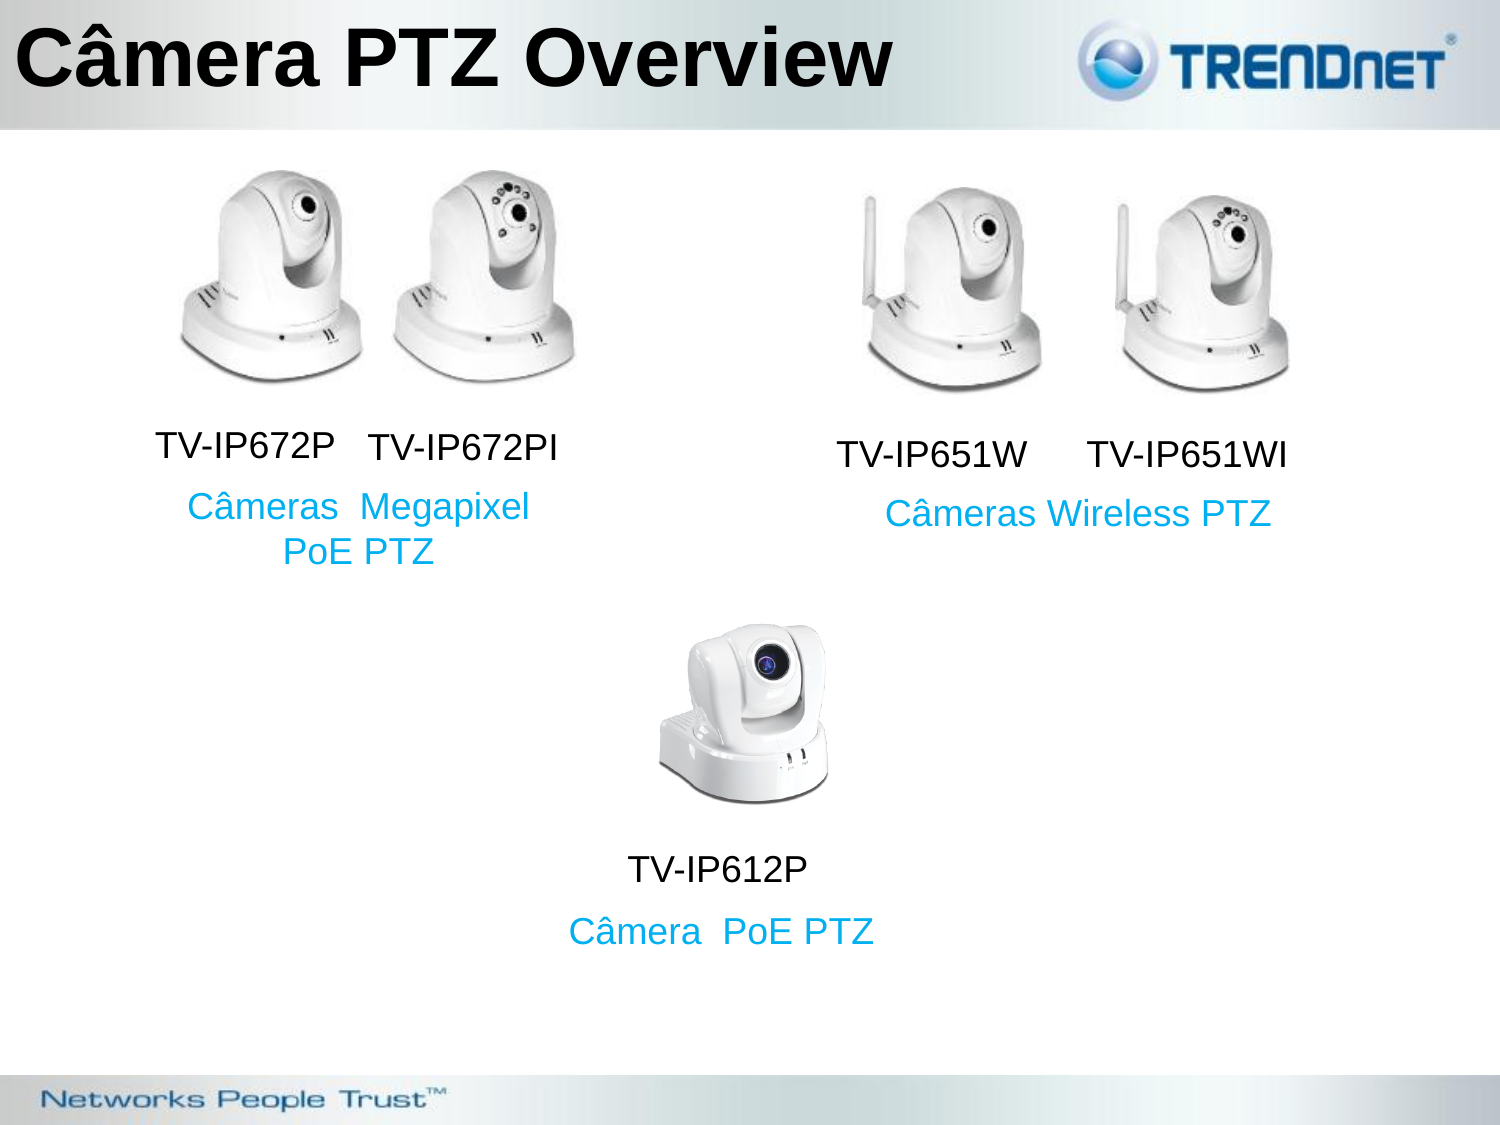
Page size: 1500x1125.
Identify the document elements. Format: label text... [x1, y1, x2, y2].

picture [652, 612, 836, 871]
text_box TV-IP651WI [1071, 422, 1335, 483]
picture [0, 0, 1500, 130]
text_box TV-IP672P [140, 413, 403, 474]
text_box TV-IP672PI [352, 415, 615, 476]
picture [862, 187, 1043, 396]
picture [390, 170, 577, 386]
picture [178, 170, 365, 387]
picture [0, 1075, 1500, 1125]
text_box TV-IP651W [821, 422, 1071, 483]
picture [1115, 195, 1291, 396]
text_box TV-IP612P [612, 837, 875, 898]
text_box Câmera PoE PTZ [525, 899, 908, 960]
text_box Câmeras Wireless PTZ [860, 481, 1296, 542]
text_box Câmeras Megapixel PoE PTZ [167, 474, 550, 579]
text_box Câmera PTZ Overview [0, 0, 1130, 111]
